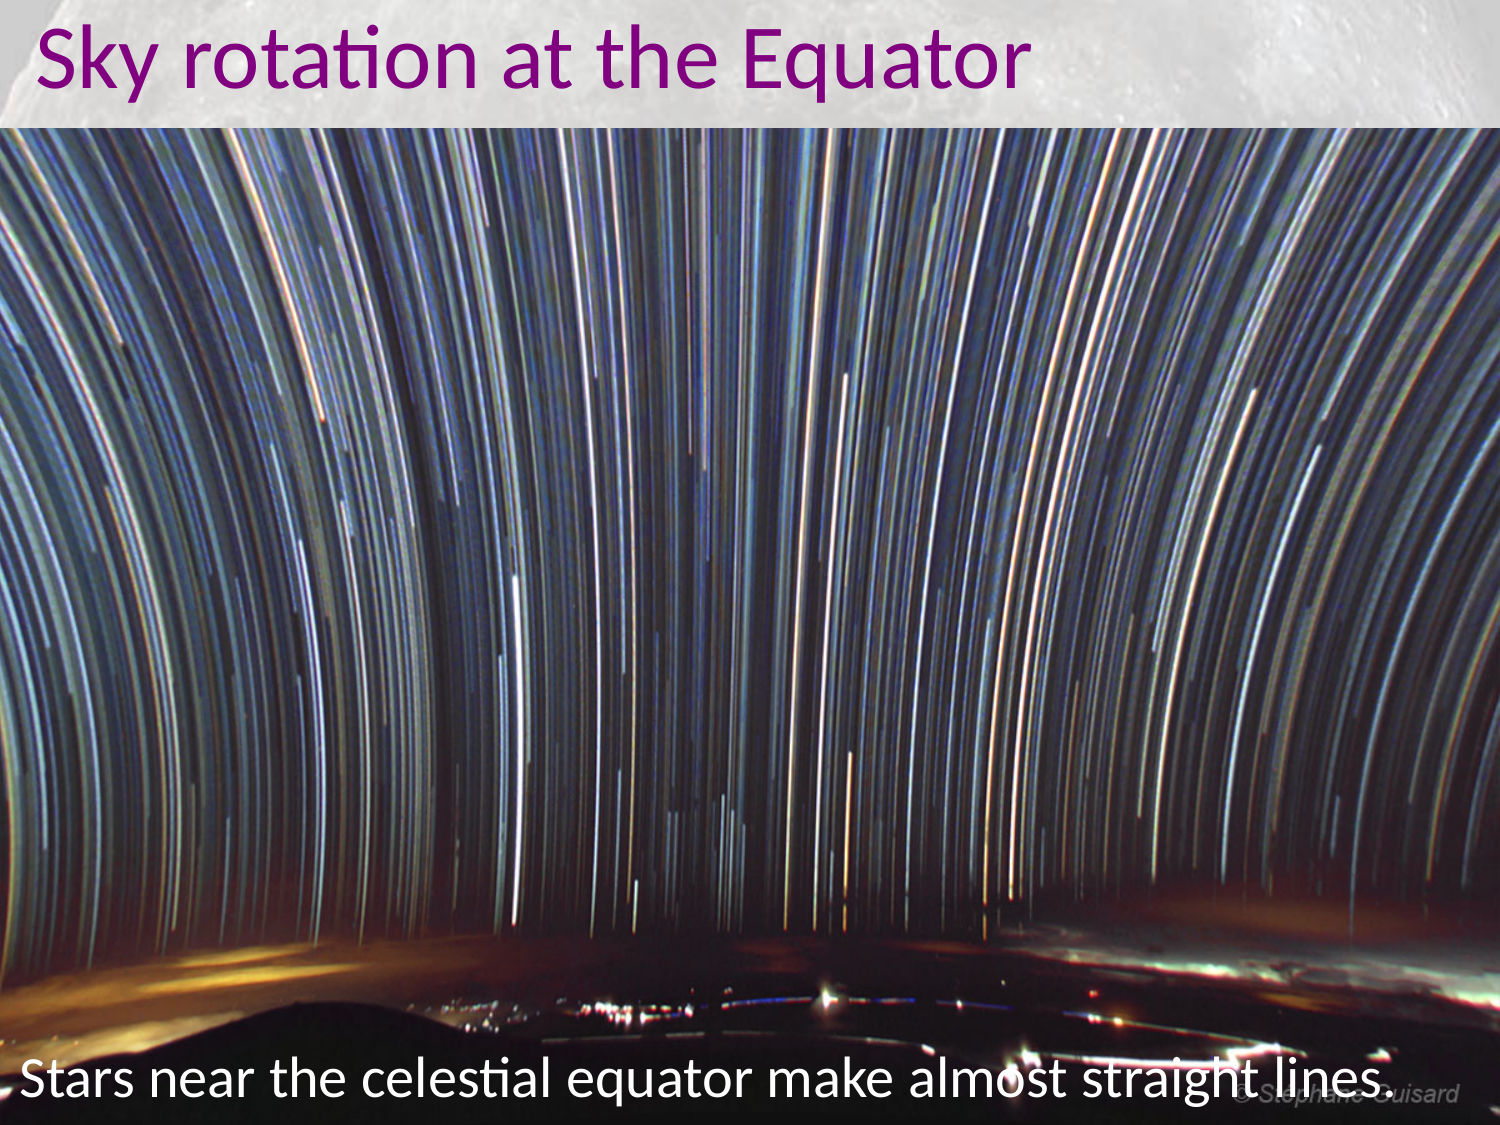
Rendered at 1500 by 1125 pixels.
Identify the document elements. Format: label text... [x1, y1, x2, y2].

title Sky rotation at the Equator [20, 19, 1282, 126]
picture [0, 0, 1500, 1125]
